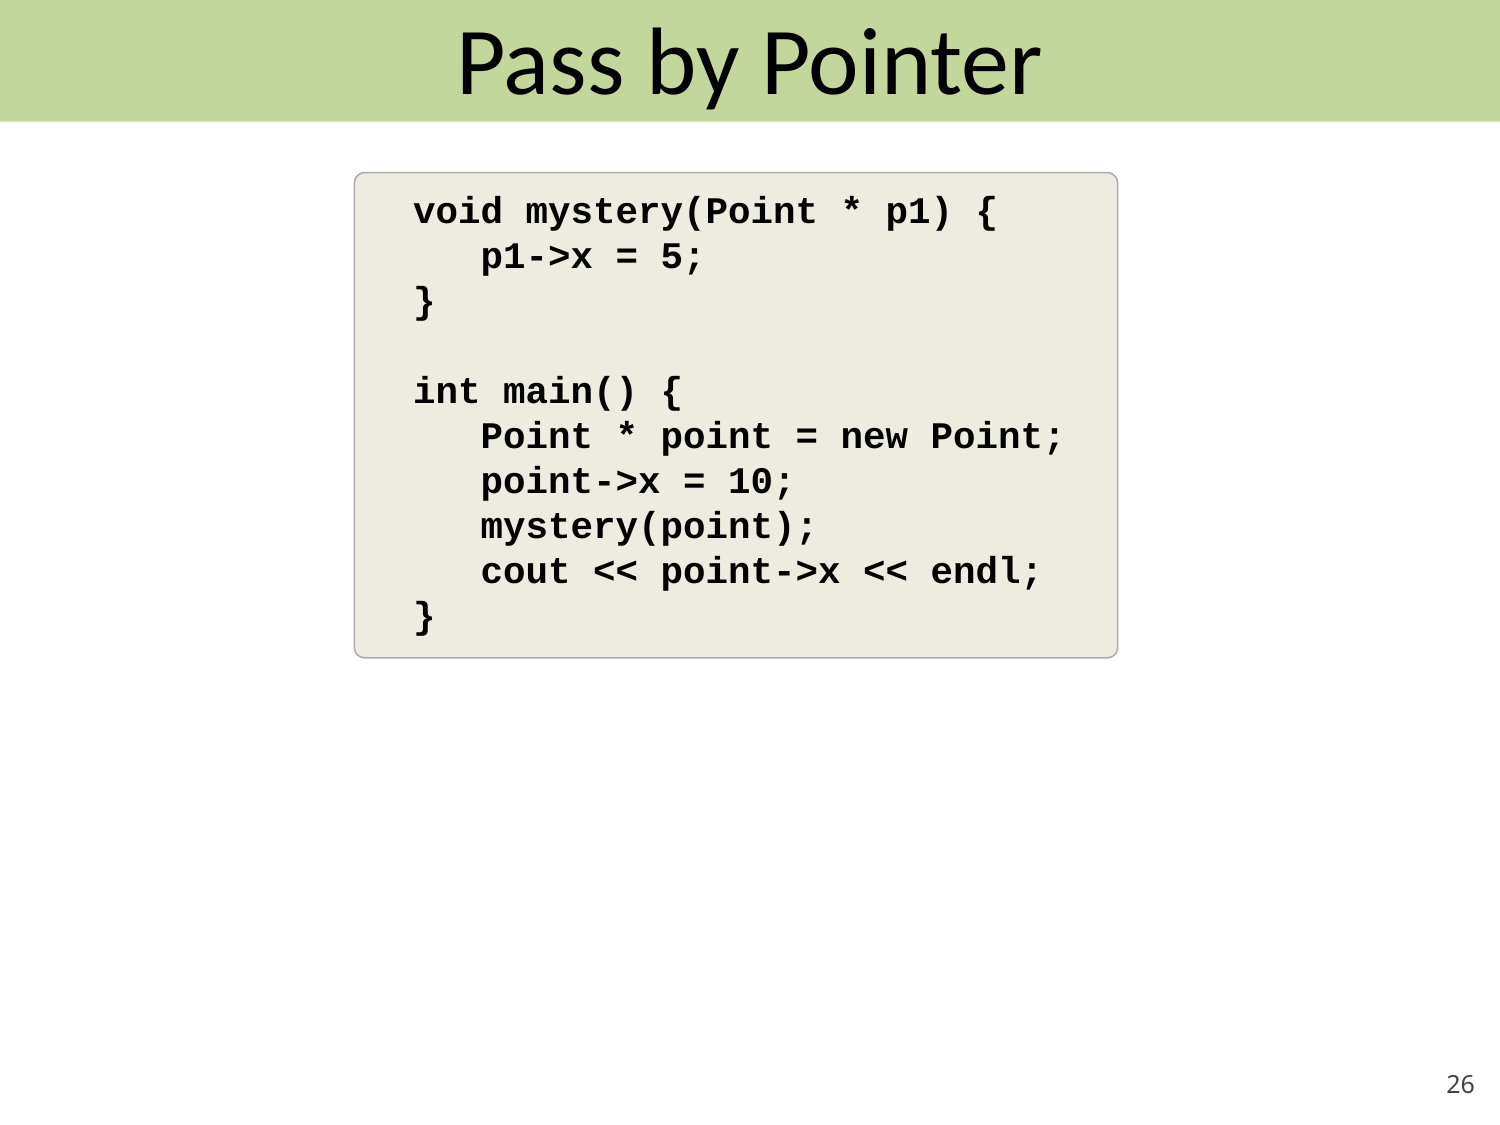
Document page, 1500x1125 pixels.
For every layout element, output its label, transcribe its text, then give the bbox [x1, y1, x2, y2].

text_box [353, 171, 1119, 659]
text_box void mystery(Point * p1) { p1->x = 5; } int main() { Point * point = new Point; point->x = 10; mystery(point); cout << point->x << endl; } [398, 179, 1081, 644]
title Pass by Pointer [75, 0, 1425, 113]
